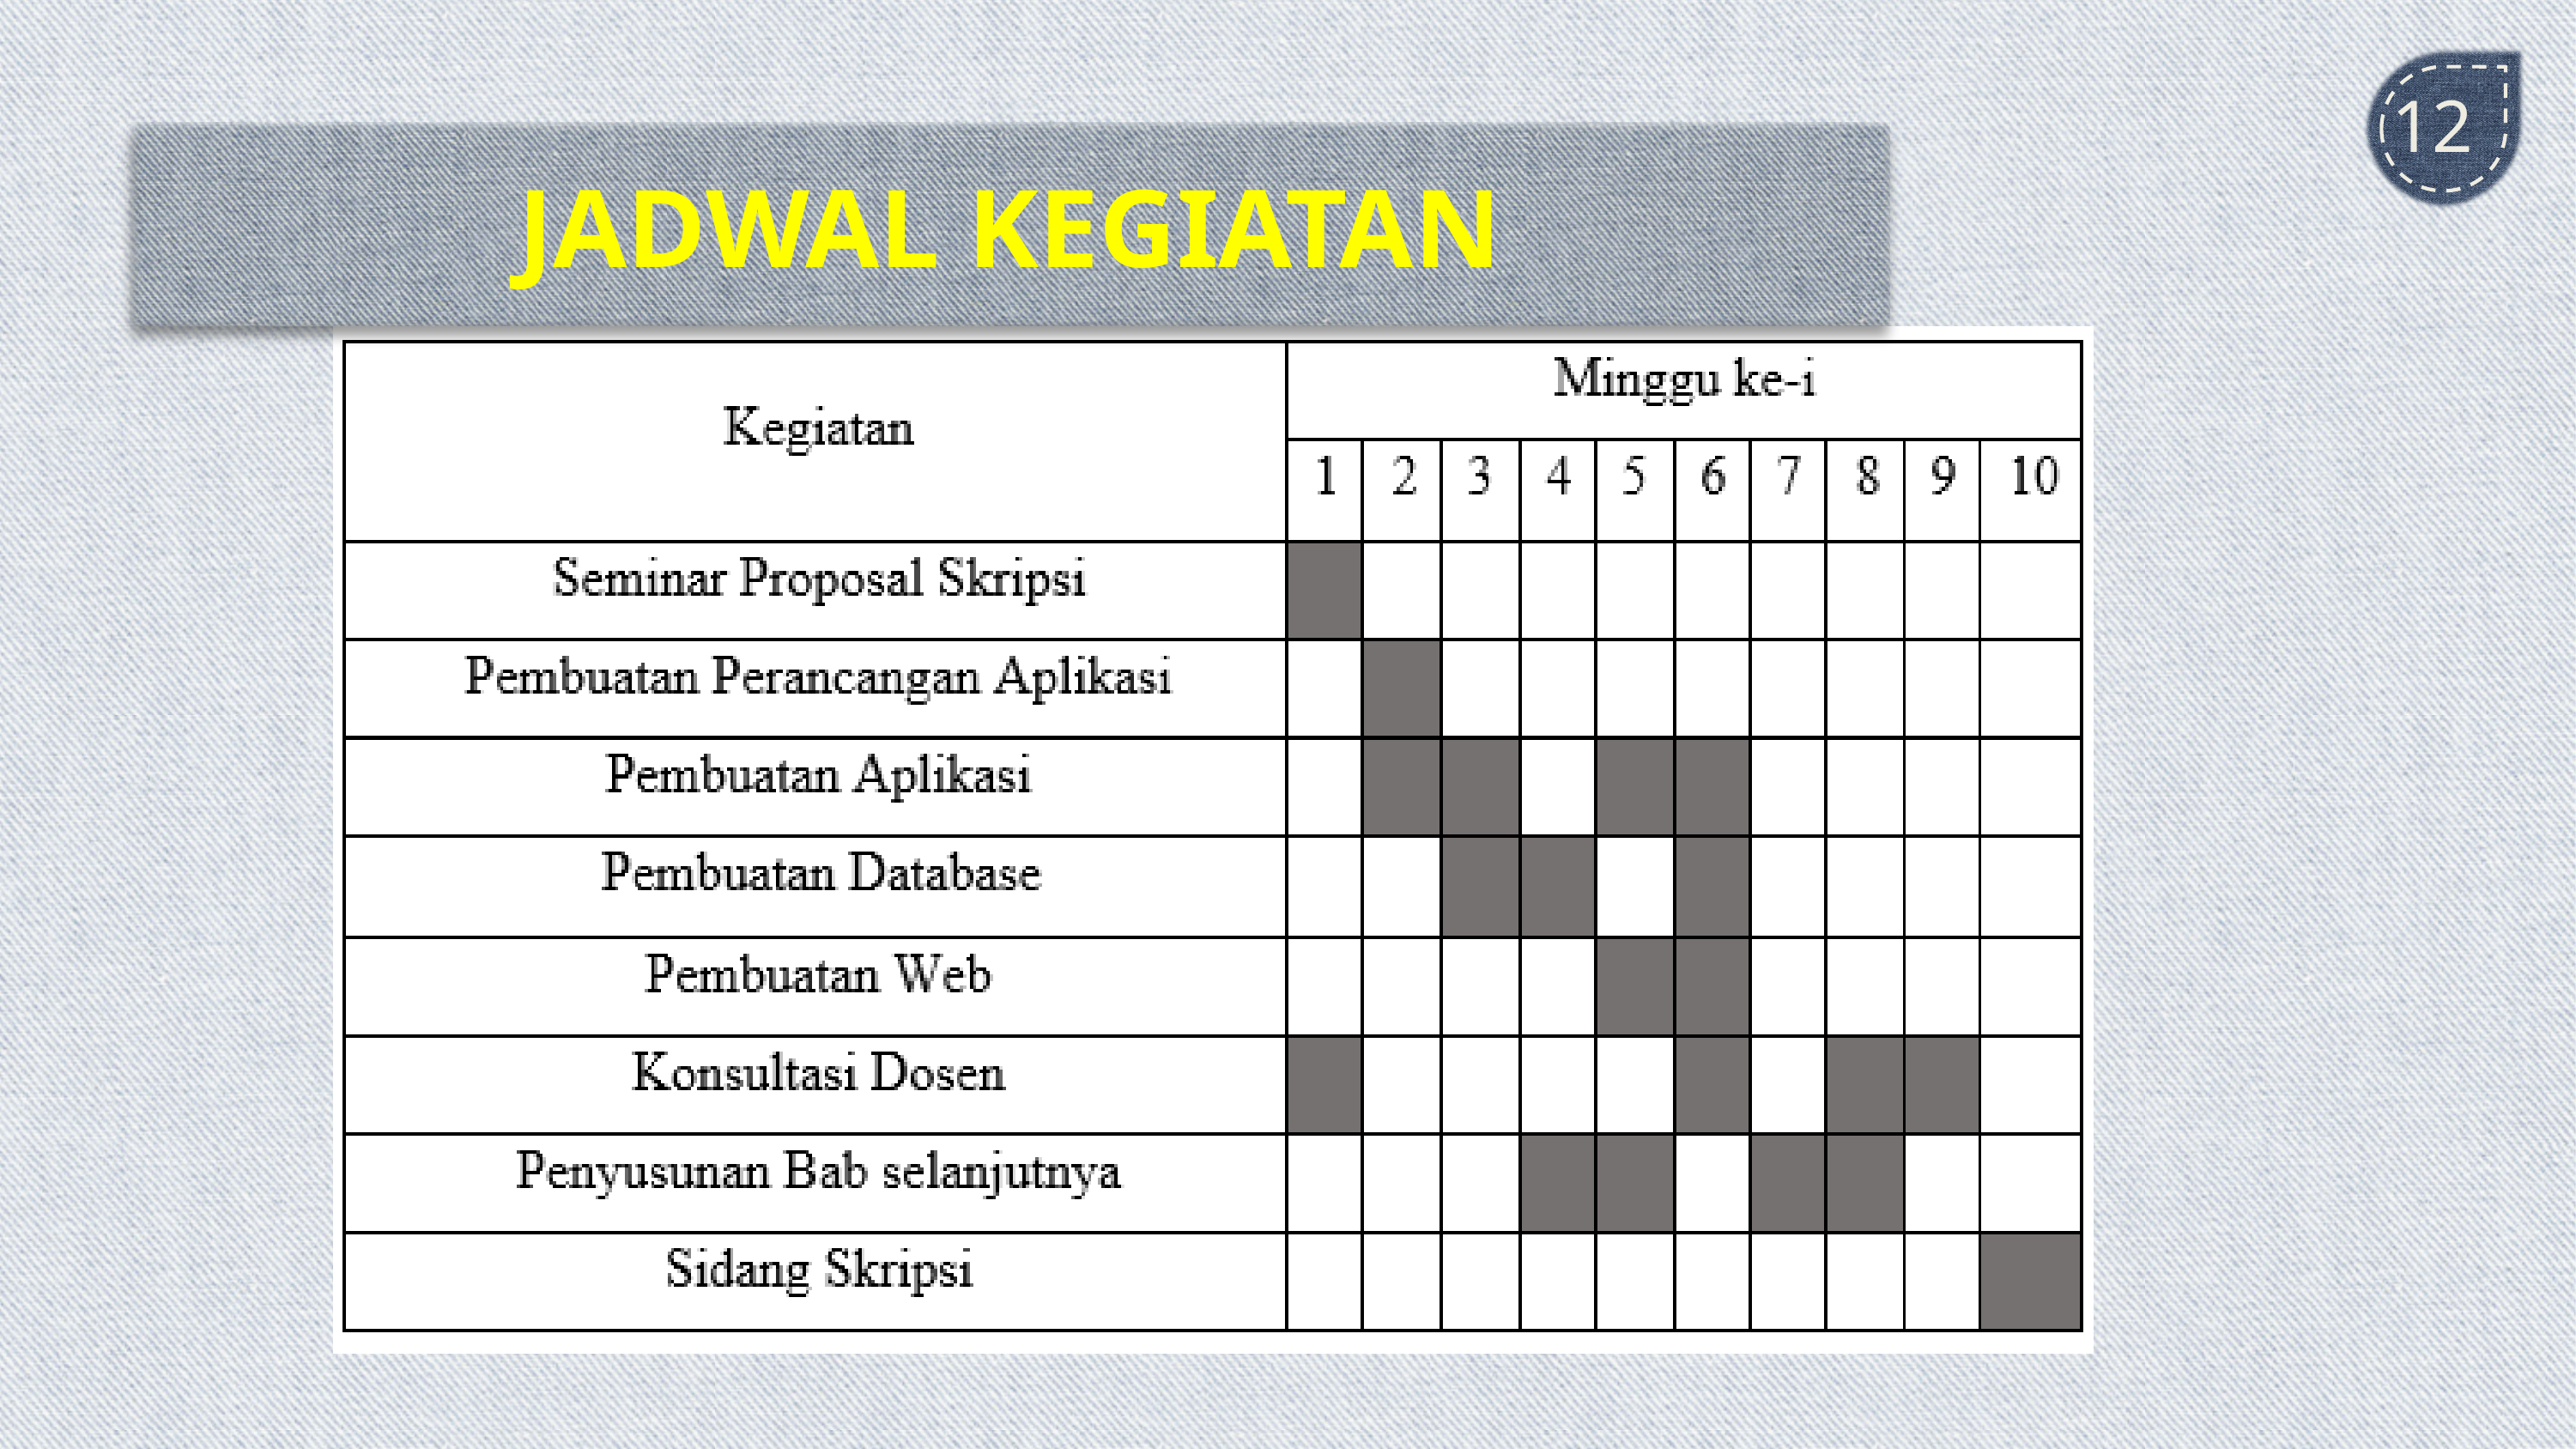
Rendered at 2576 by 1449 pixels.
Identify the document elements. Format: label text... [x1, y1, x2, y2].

slide_number 12 [2366, 90, 2500, 168]
picture [0, 0, 2576, 1449]
text_box JADWAL KEGIATAN [138, 130, 1883, 319]
